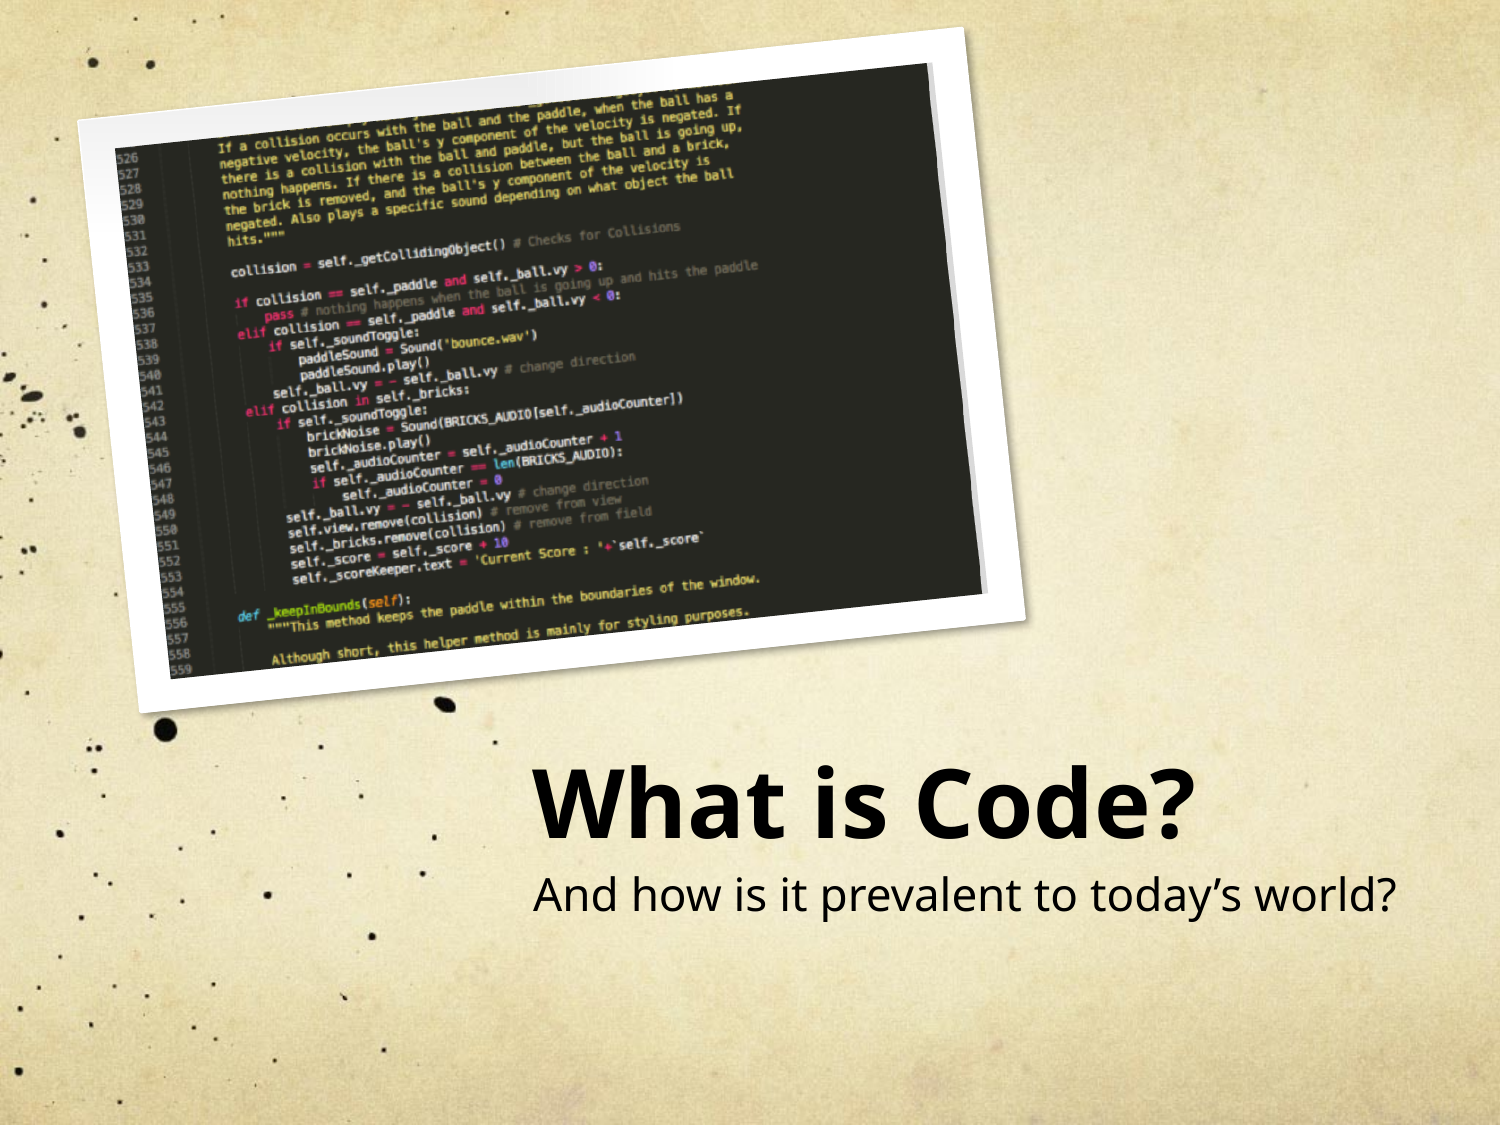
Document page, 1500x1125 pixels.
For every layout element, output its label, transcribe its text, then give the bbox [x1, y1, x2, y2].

title What is Code? [517, 667, 1426, 859]
list And how is it prevalent to today’s world? [518, 858, 1426, 1000]
picture [0, 0, 1500, 1125]
